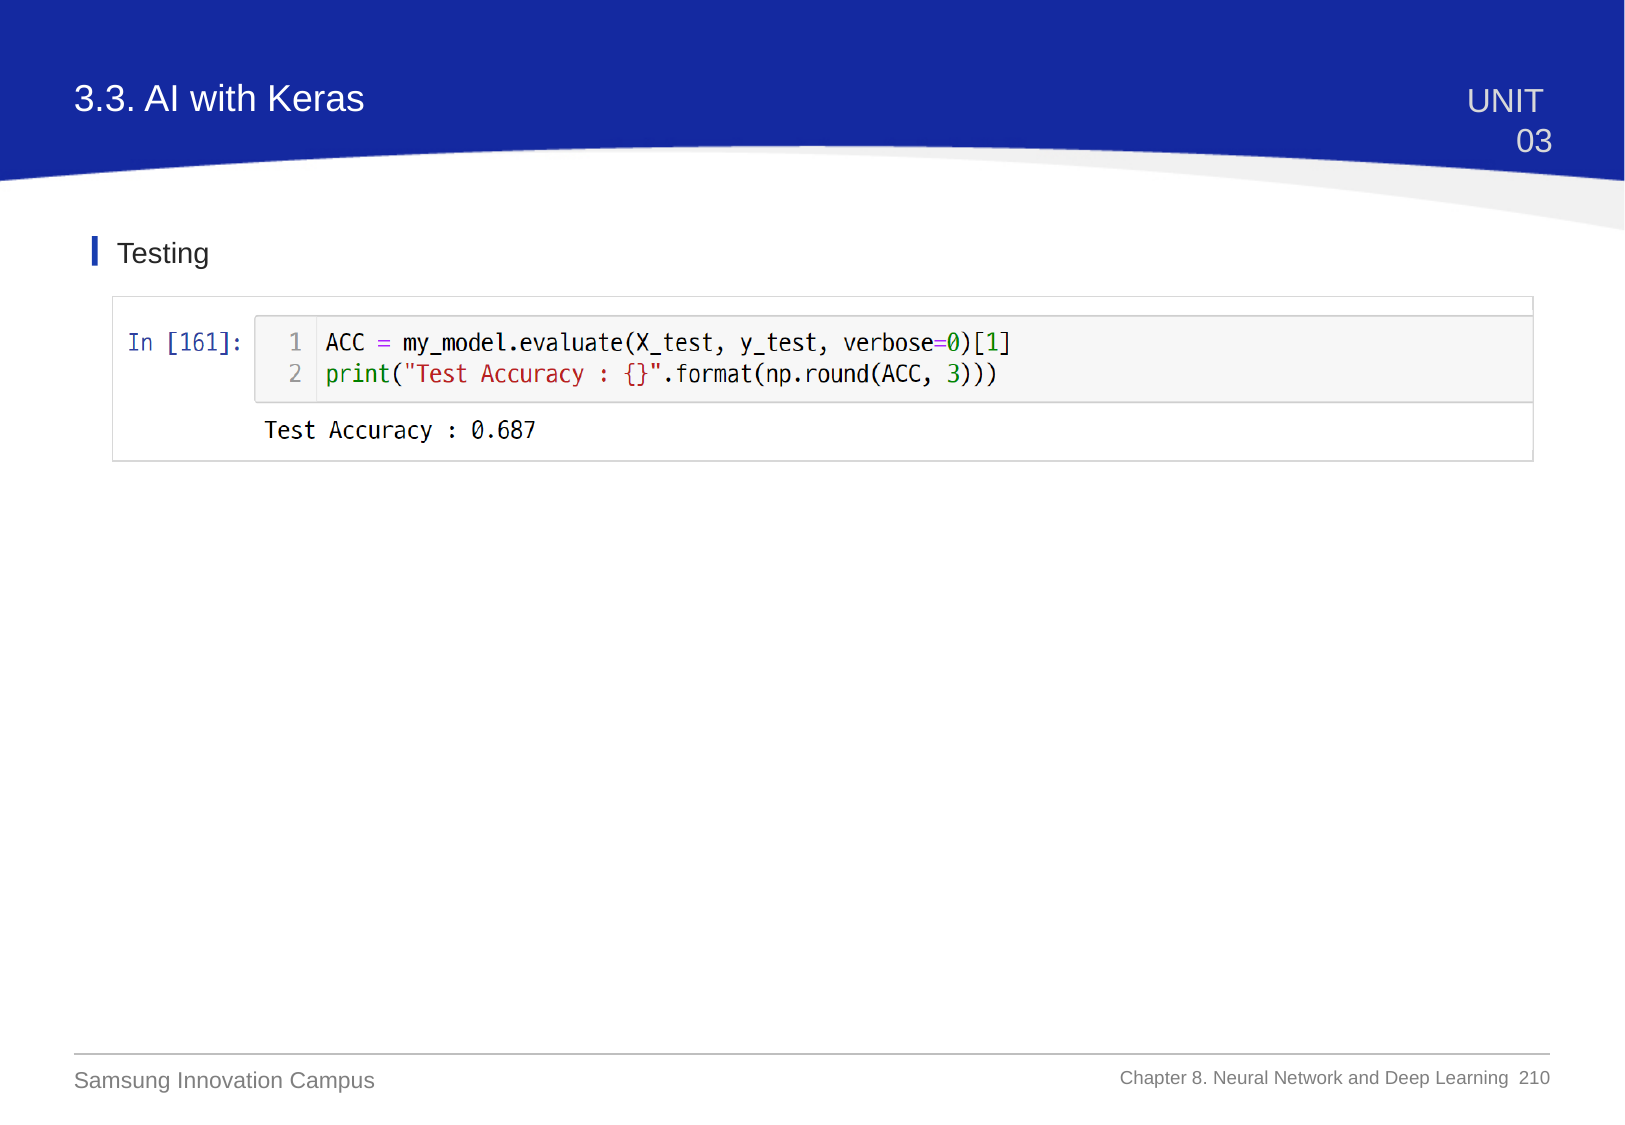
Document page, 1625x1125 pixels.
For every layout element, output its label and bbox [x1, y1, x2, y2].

text_box [91, 234, 1533, 270]
picture [0, 0, 1625, 1125]
text_box [73, 73, 1554, 120]
text_box [112, 296, 1534, 462]
